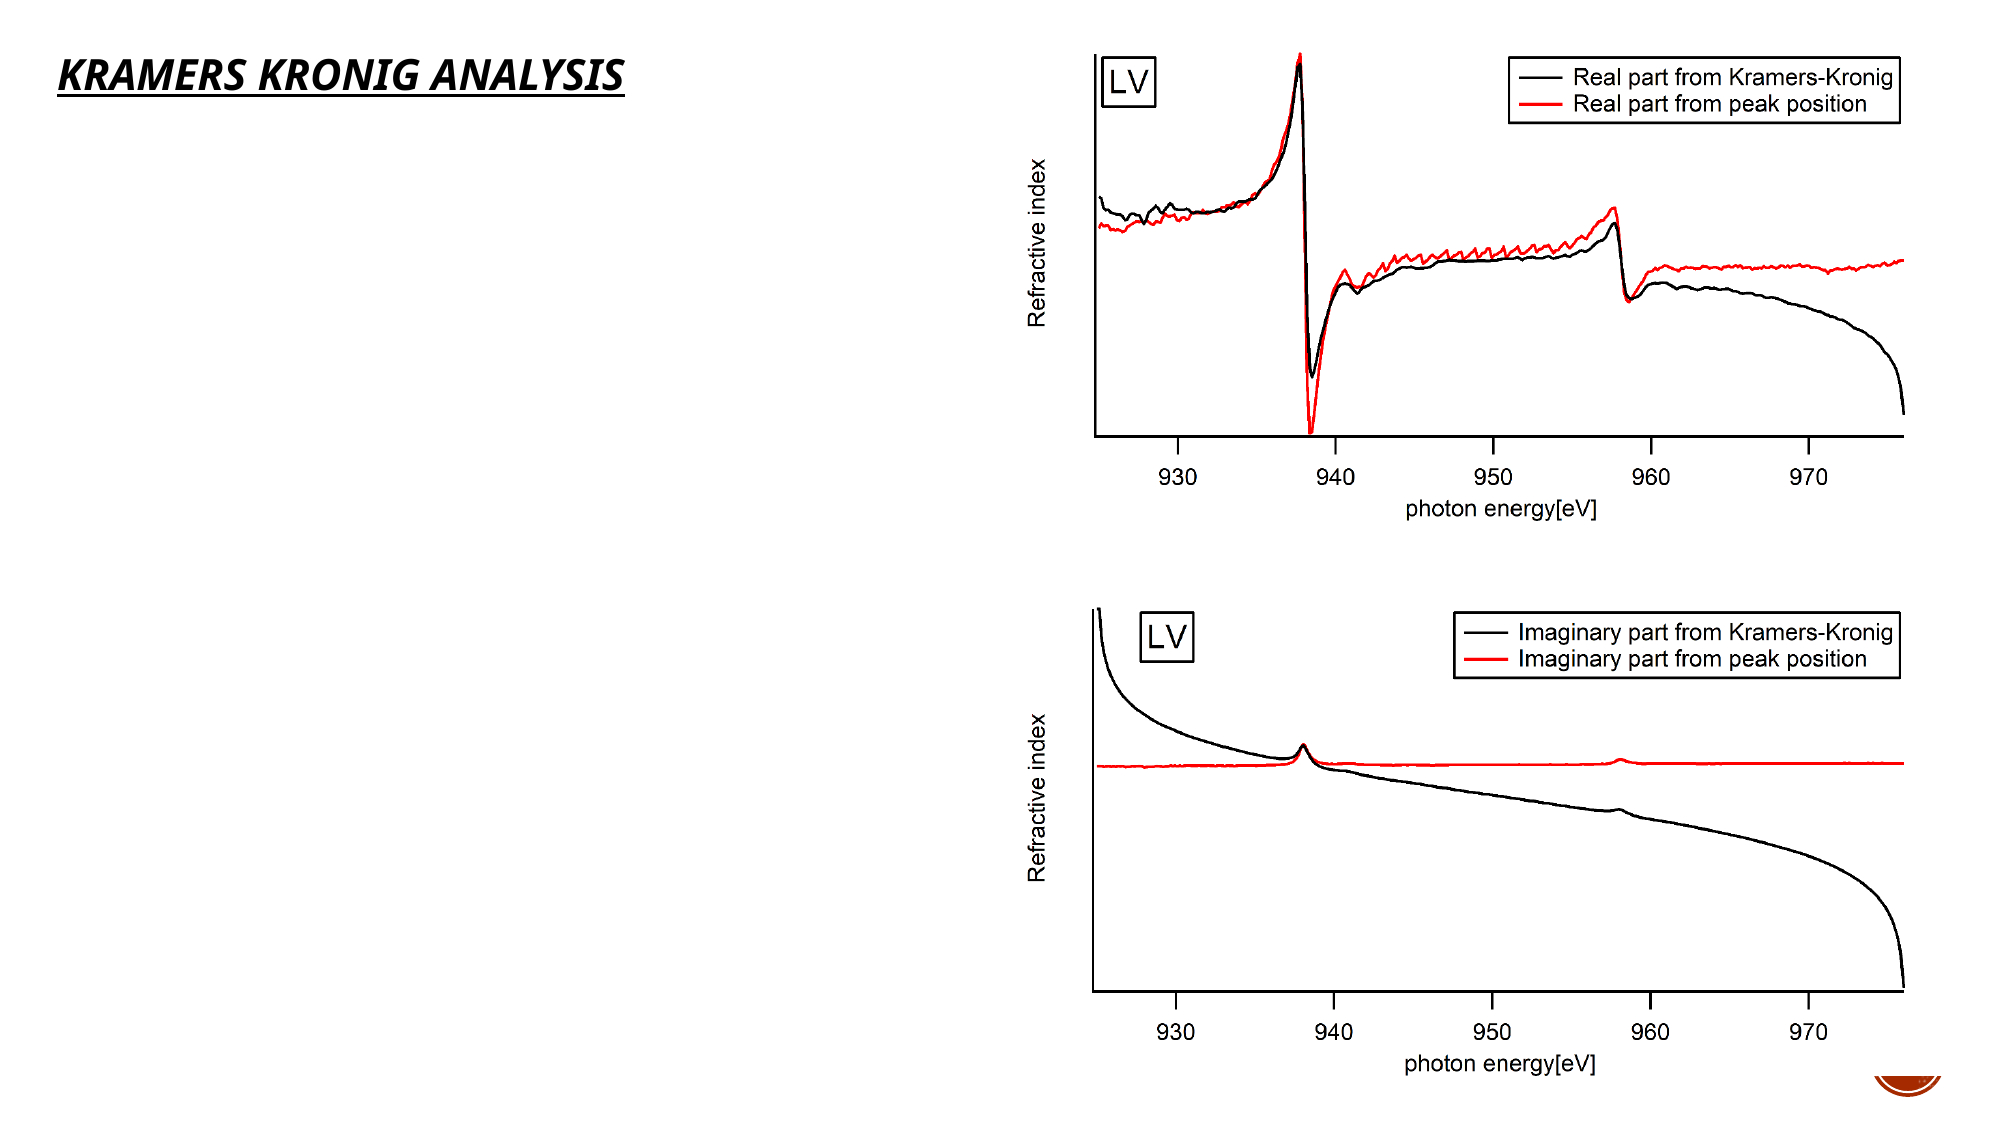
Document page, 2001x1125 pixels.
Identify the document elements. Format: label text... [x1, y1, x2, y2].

picture [1023, 582, 1958, 1076]
title Kramers Kronig Analysis [42, 27, 682, 127]
picture [1023, 27, 1958, 521]
